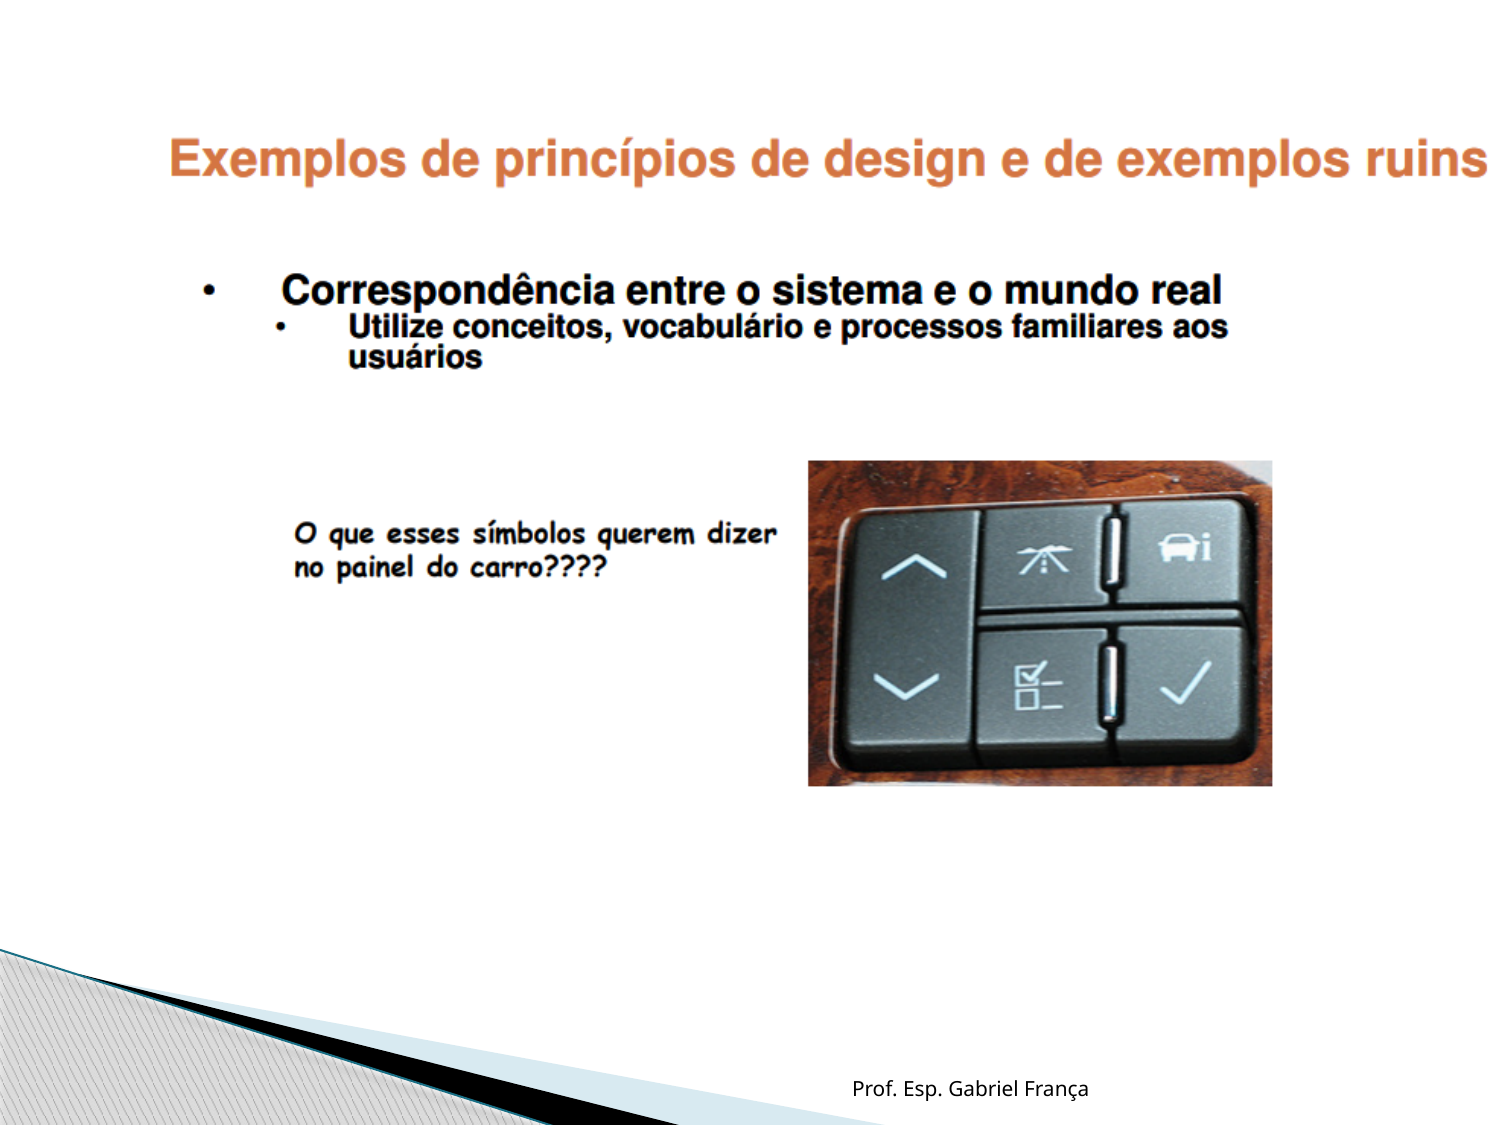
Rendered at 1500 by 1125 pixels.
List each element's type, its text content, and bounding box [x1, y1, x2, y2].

footer Prof. Esp. Gabriel França [718, 1051, 1105, 1112]
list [170, 125, 1490, 799]
